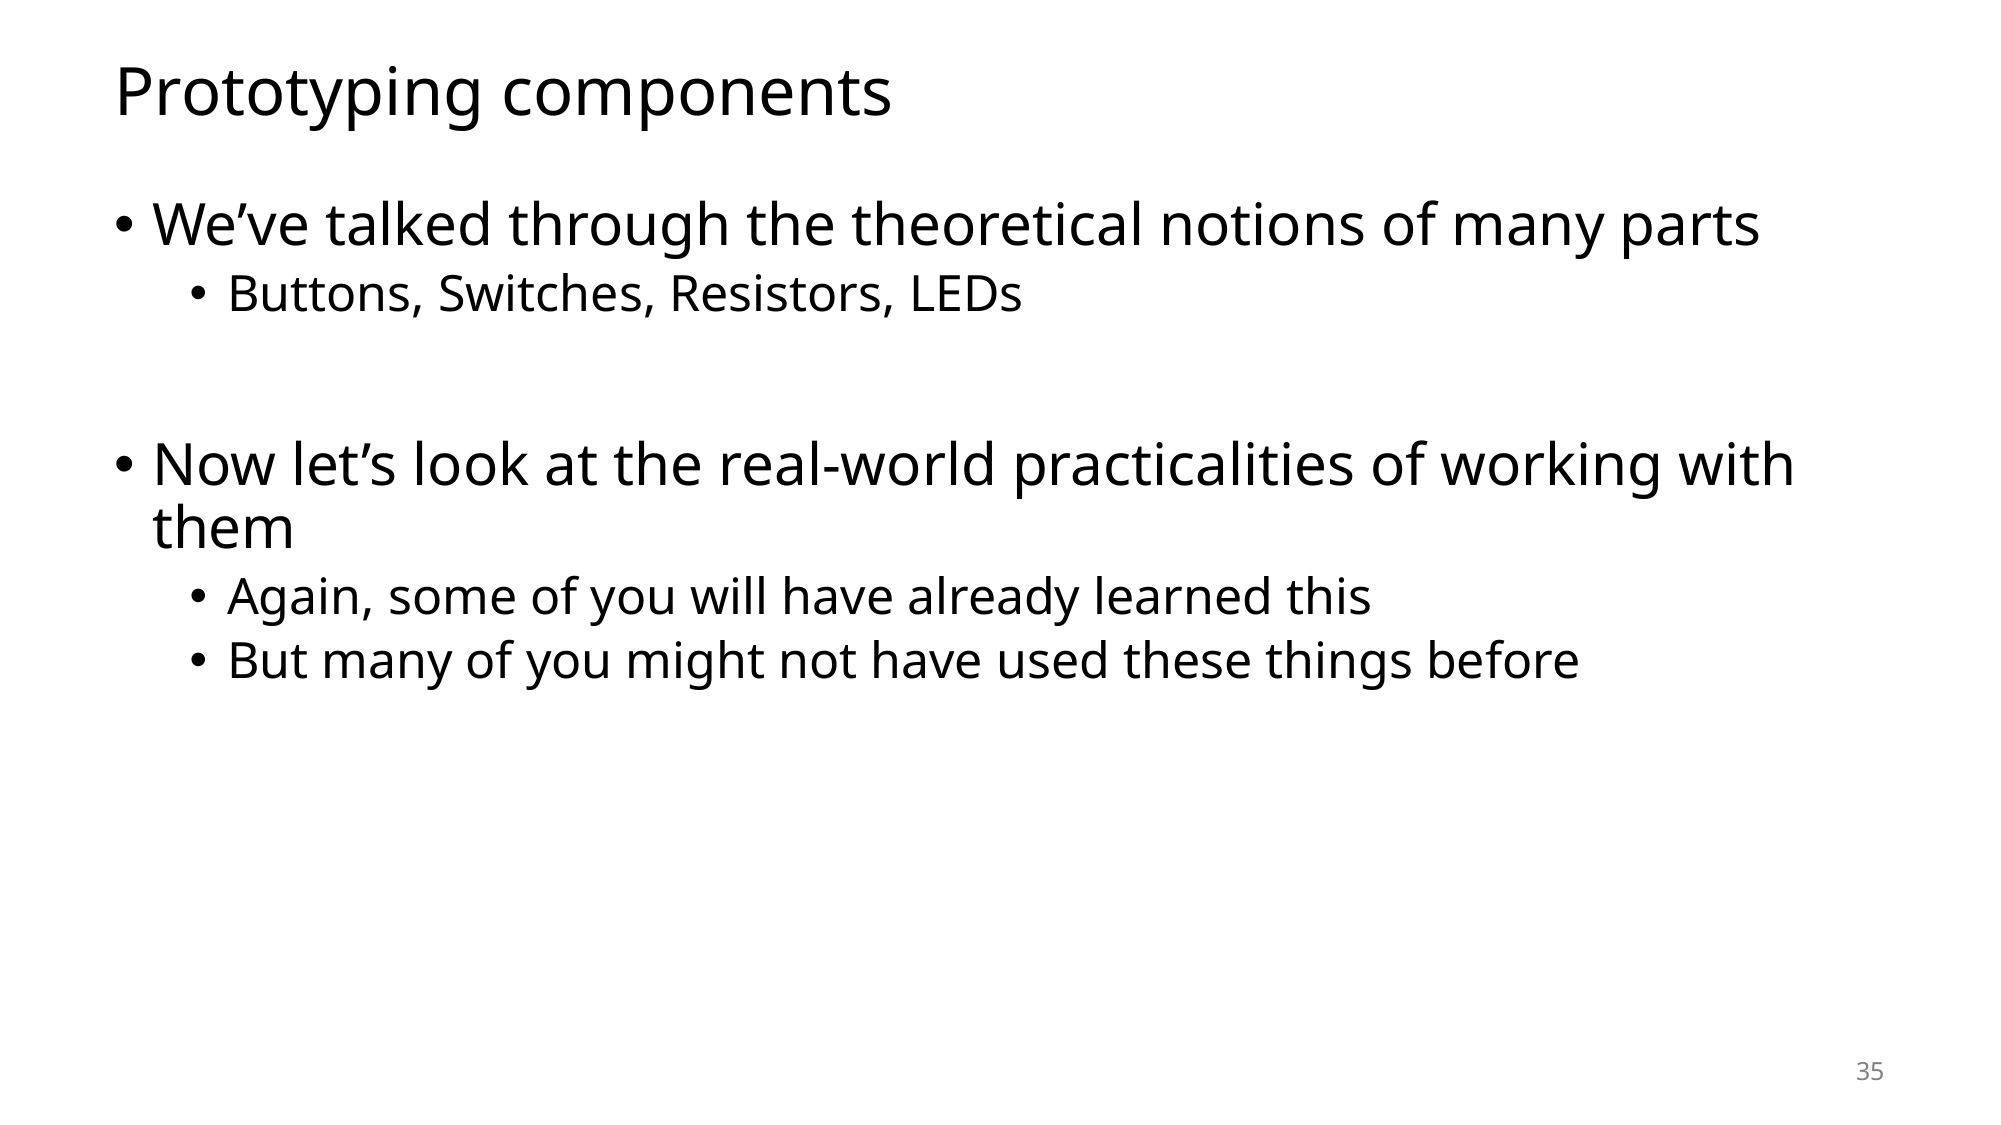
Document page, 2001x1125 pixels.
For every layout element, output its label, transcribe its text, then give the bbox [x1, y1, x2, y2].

slide_number 35 [1749, 1042, 1900, 1103]
list We’ve talked through the theoretical notions of many parts Buttons, Switches, Resistors, LEDs Now let’s look at the real-world practicalities of working with them Again, some of you will have already learned this But many of you might not have used these things before [99, 187, 1900, 1013]
title Prototyping components [99, 37, 1900, 150]
